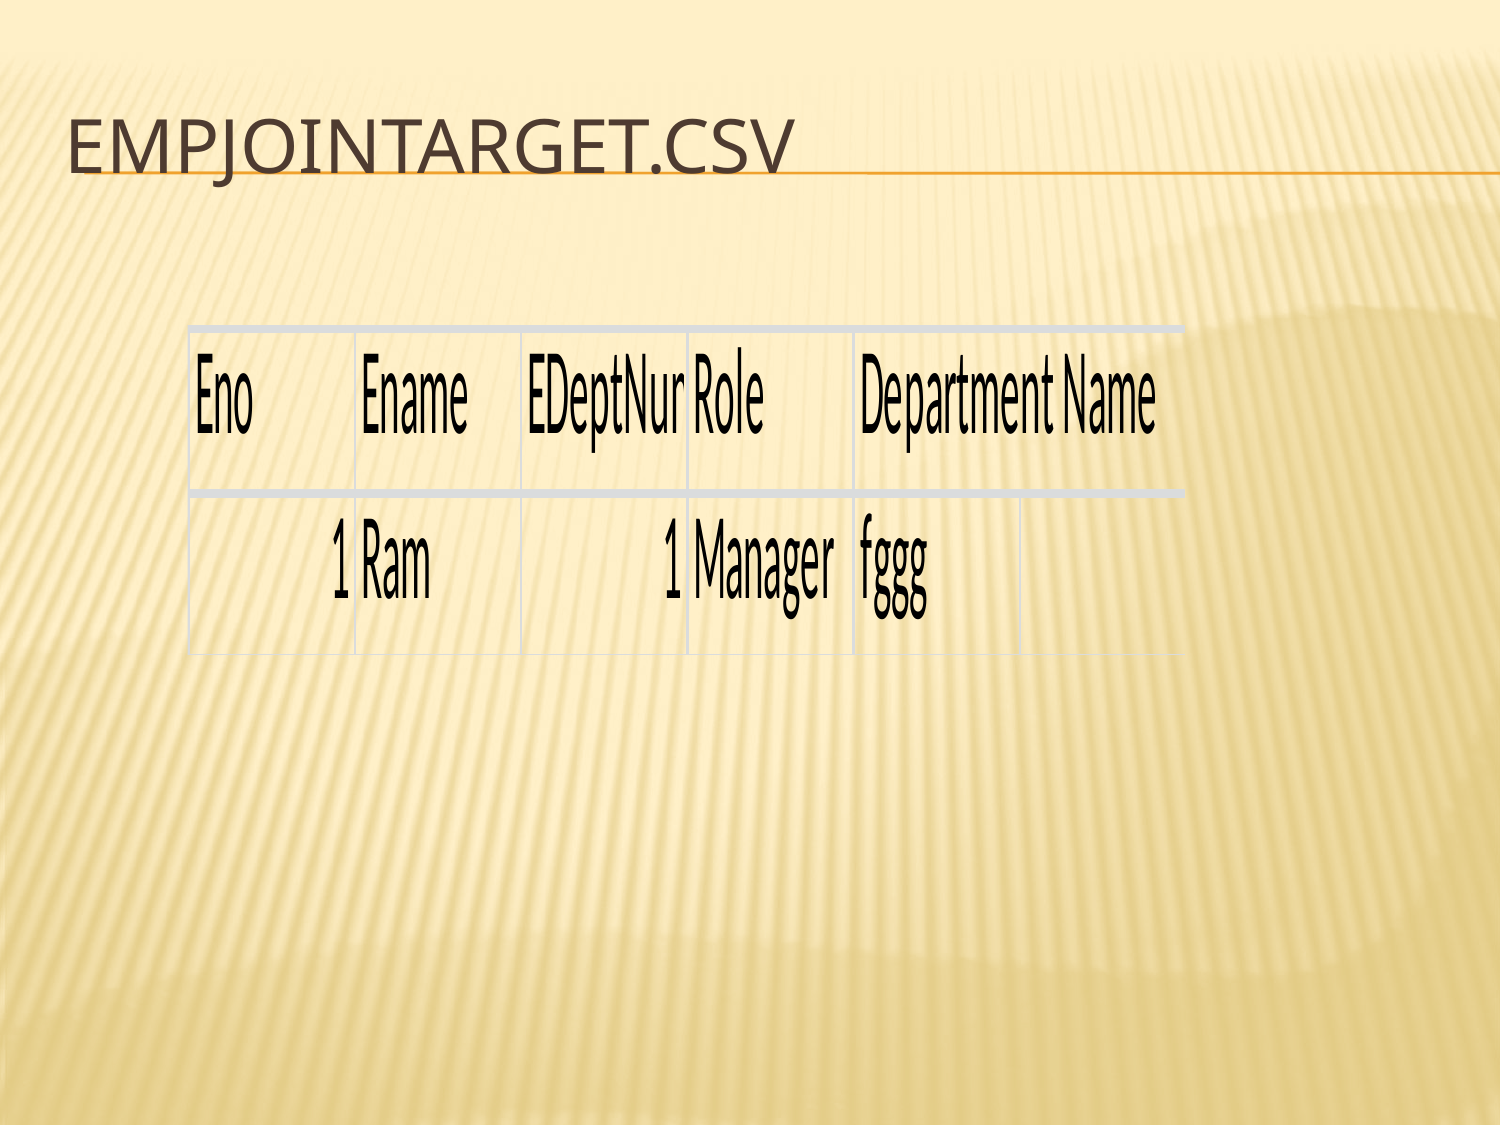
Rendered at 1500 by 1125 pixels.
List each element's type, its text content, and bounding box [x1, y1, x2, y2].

picture [187, 324, 1188, 663]
title Empjointarget.csv [50, 75, 1475, 213]
